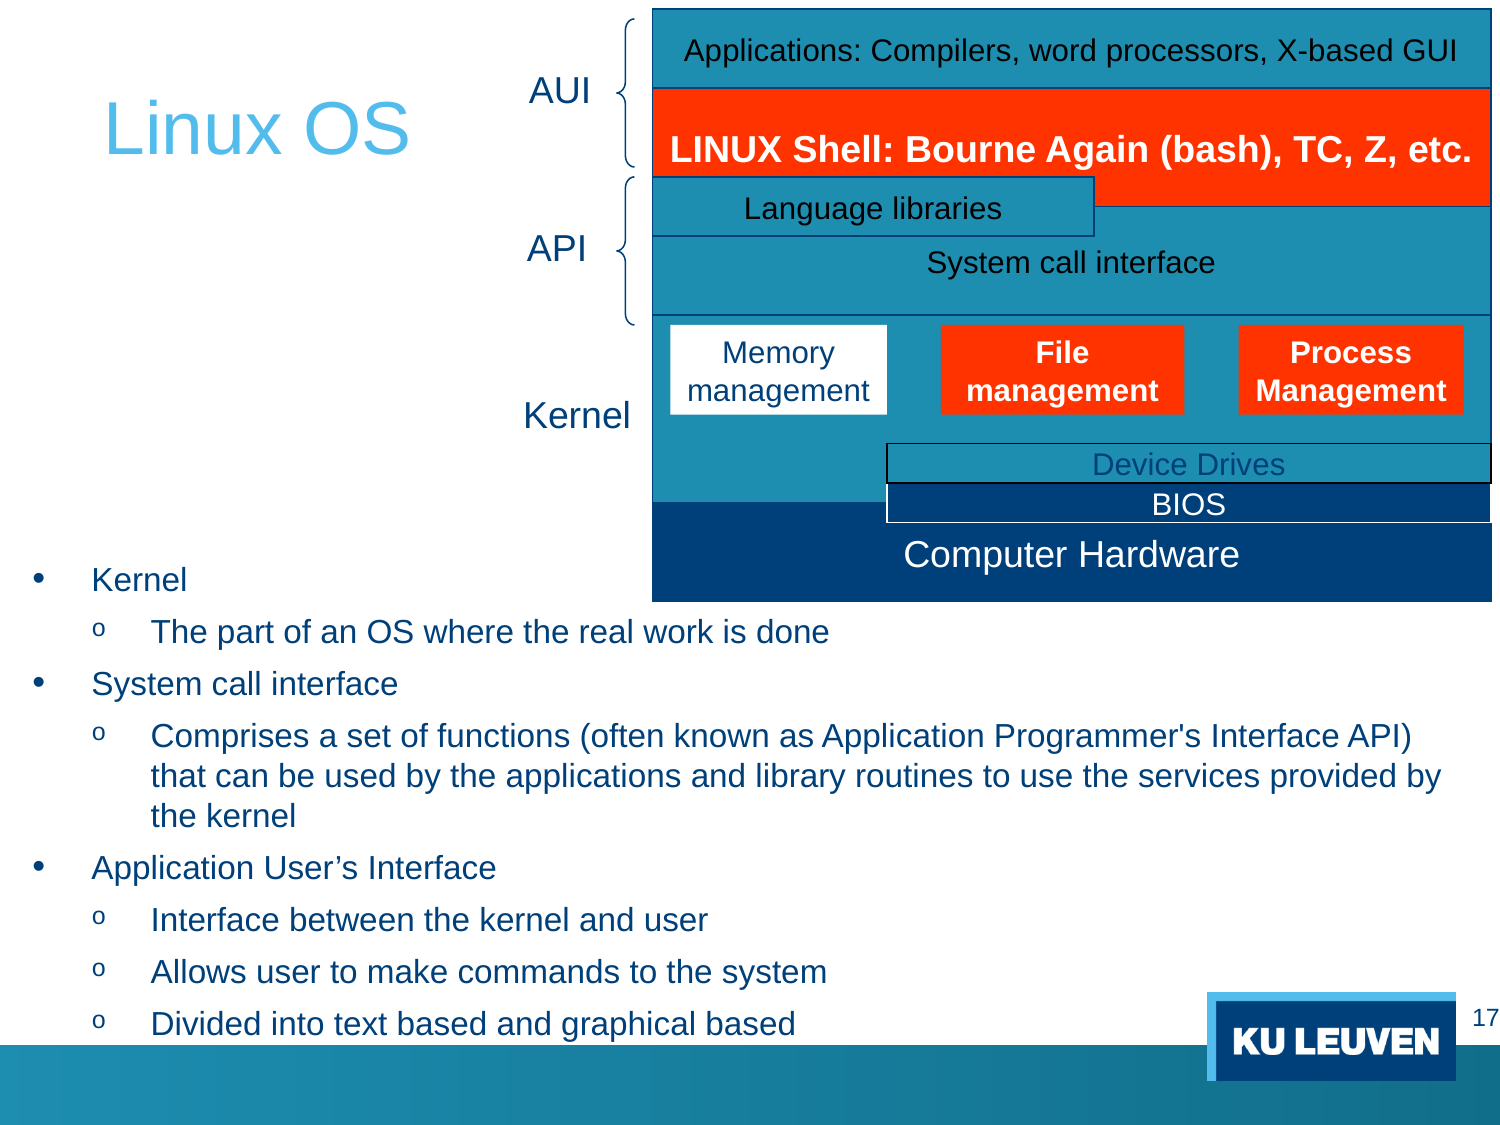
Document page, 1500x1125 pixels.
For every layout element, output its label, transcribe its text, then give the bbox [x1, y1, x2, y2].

text_box Kernel The part of an OS where the real work is done System call interface Comprises a set of functions (often known as Application Programmer's Interface API) that can be used by the applications and library routines to use the services provided by the kernel Application User’s Interface Interface between the kernel and user Allows user to make commands to the system Divided into text based and graphical based [17, 550, 1483, 987]
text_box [516, 8, 1492, 602]
text_box Linux OS [88, 29, 511, 178]
slide_number 17 [1346, 1000, 1500, 1049]
picture [1207, 992, 1456, 1081]
